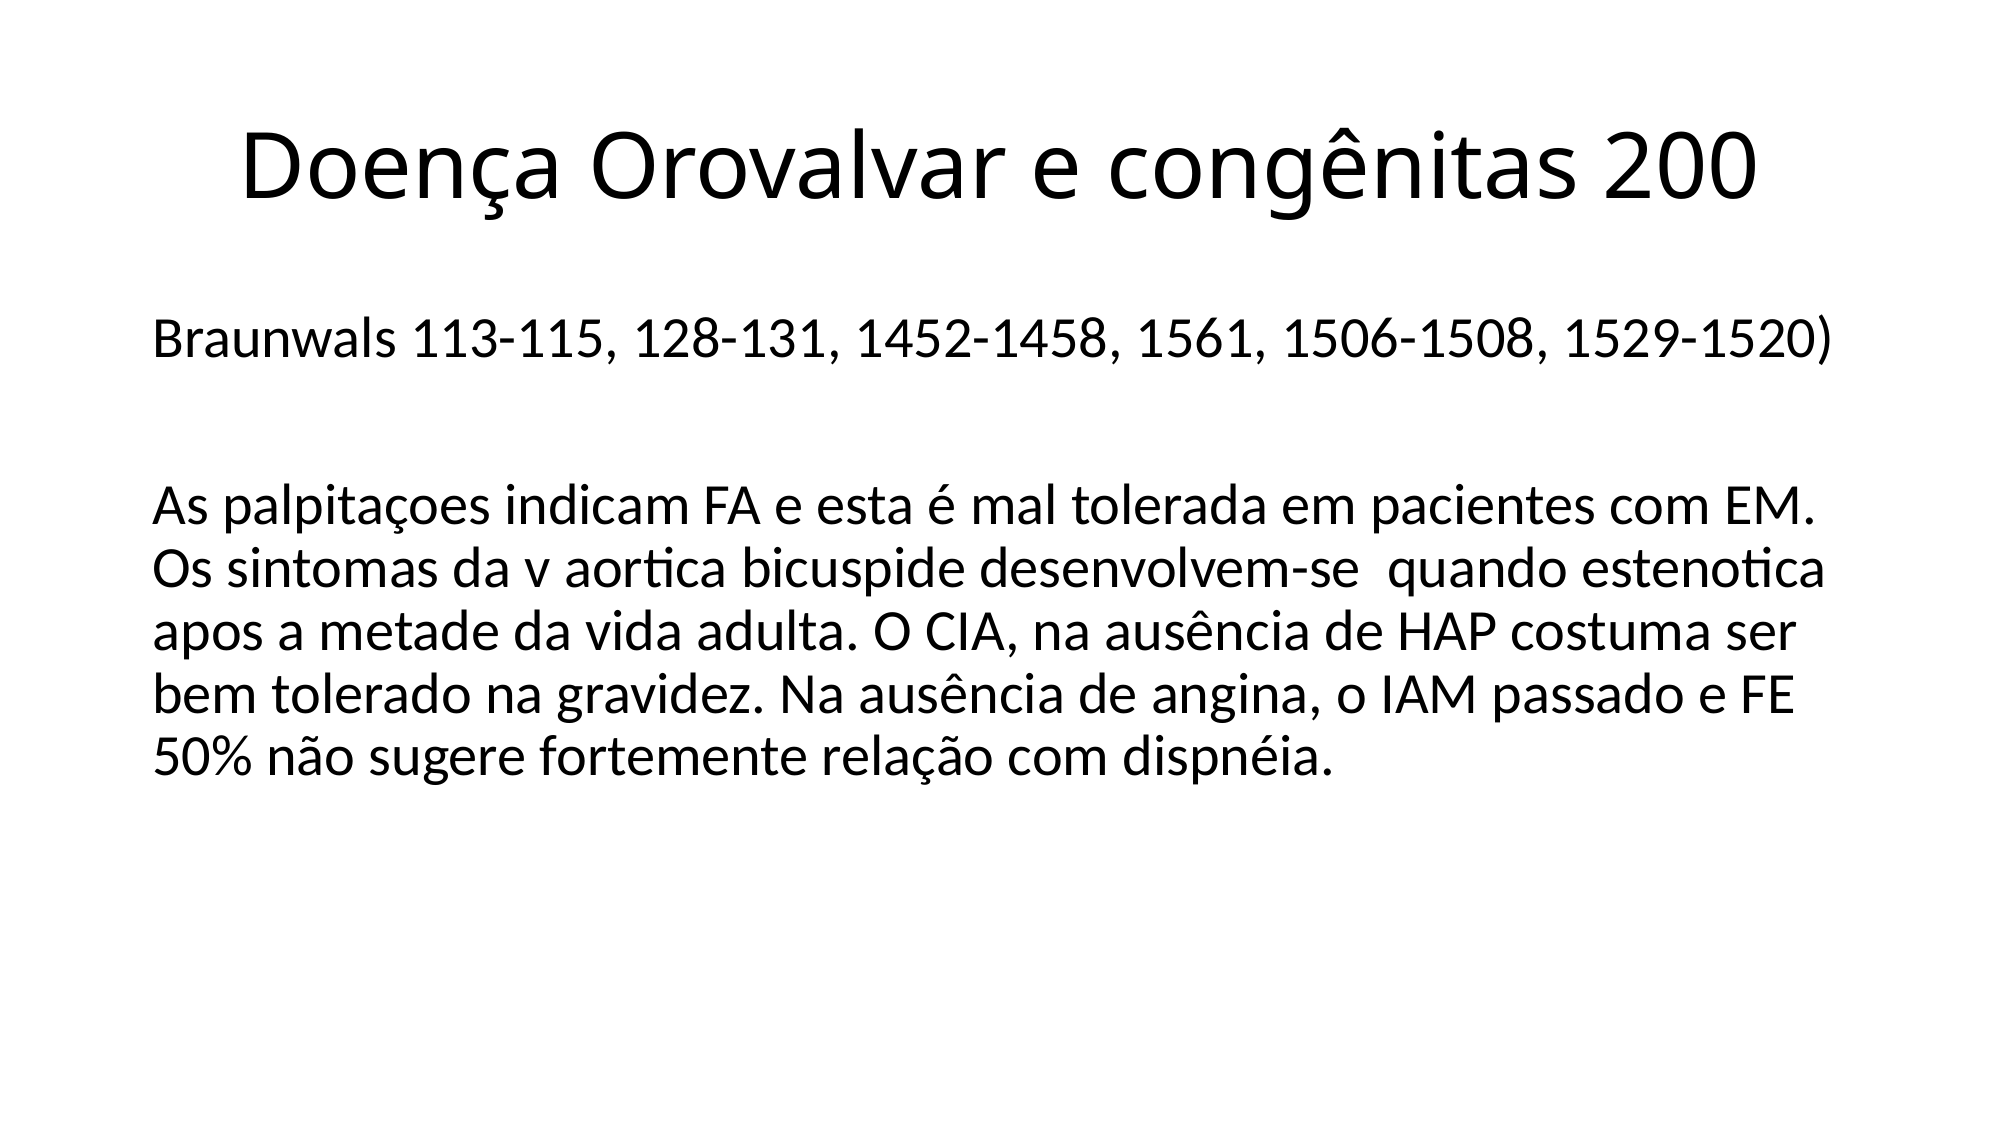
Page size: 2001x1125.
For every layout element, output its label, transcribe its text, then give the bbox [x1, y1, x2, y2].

list Braunwals 113-115, 128-131, 1452-1458, 1561, 1506-1508, 1529-1520) As palpitaçoes indicam FA e esta é mal tolerada em pacientes com EM. Os sintomas da v aortica bicuspide desenvolvem-se quando estenotica apos a metade da vida adulta. O CIA, na ausência de HAP costuma ser bem tolerado na gravidez. Na ausência de angina, o IAM passado e FE 50% não sugere fortemente relação com dispnéia. [137, 299, 1863, 1014]
title Doença Orovalvar e congênitas 200 [137, 59, 1863, 278]
